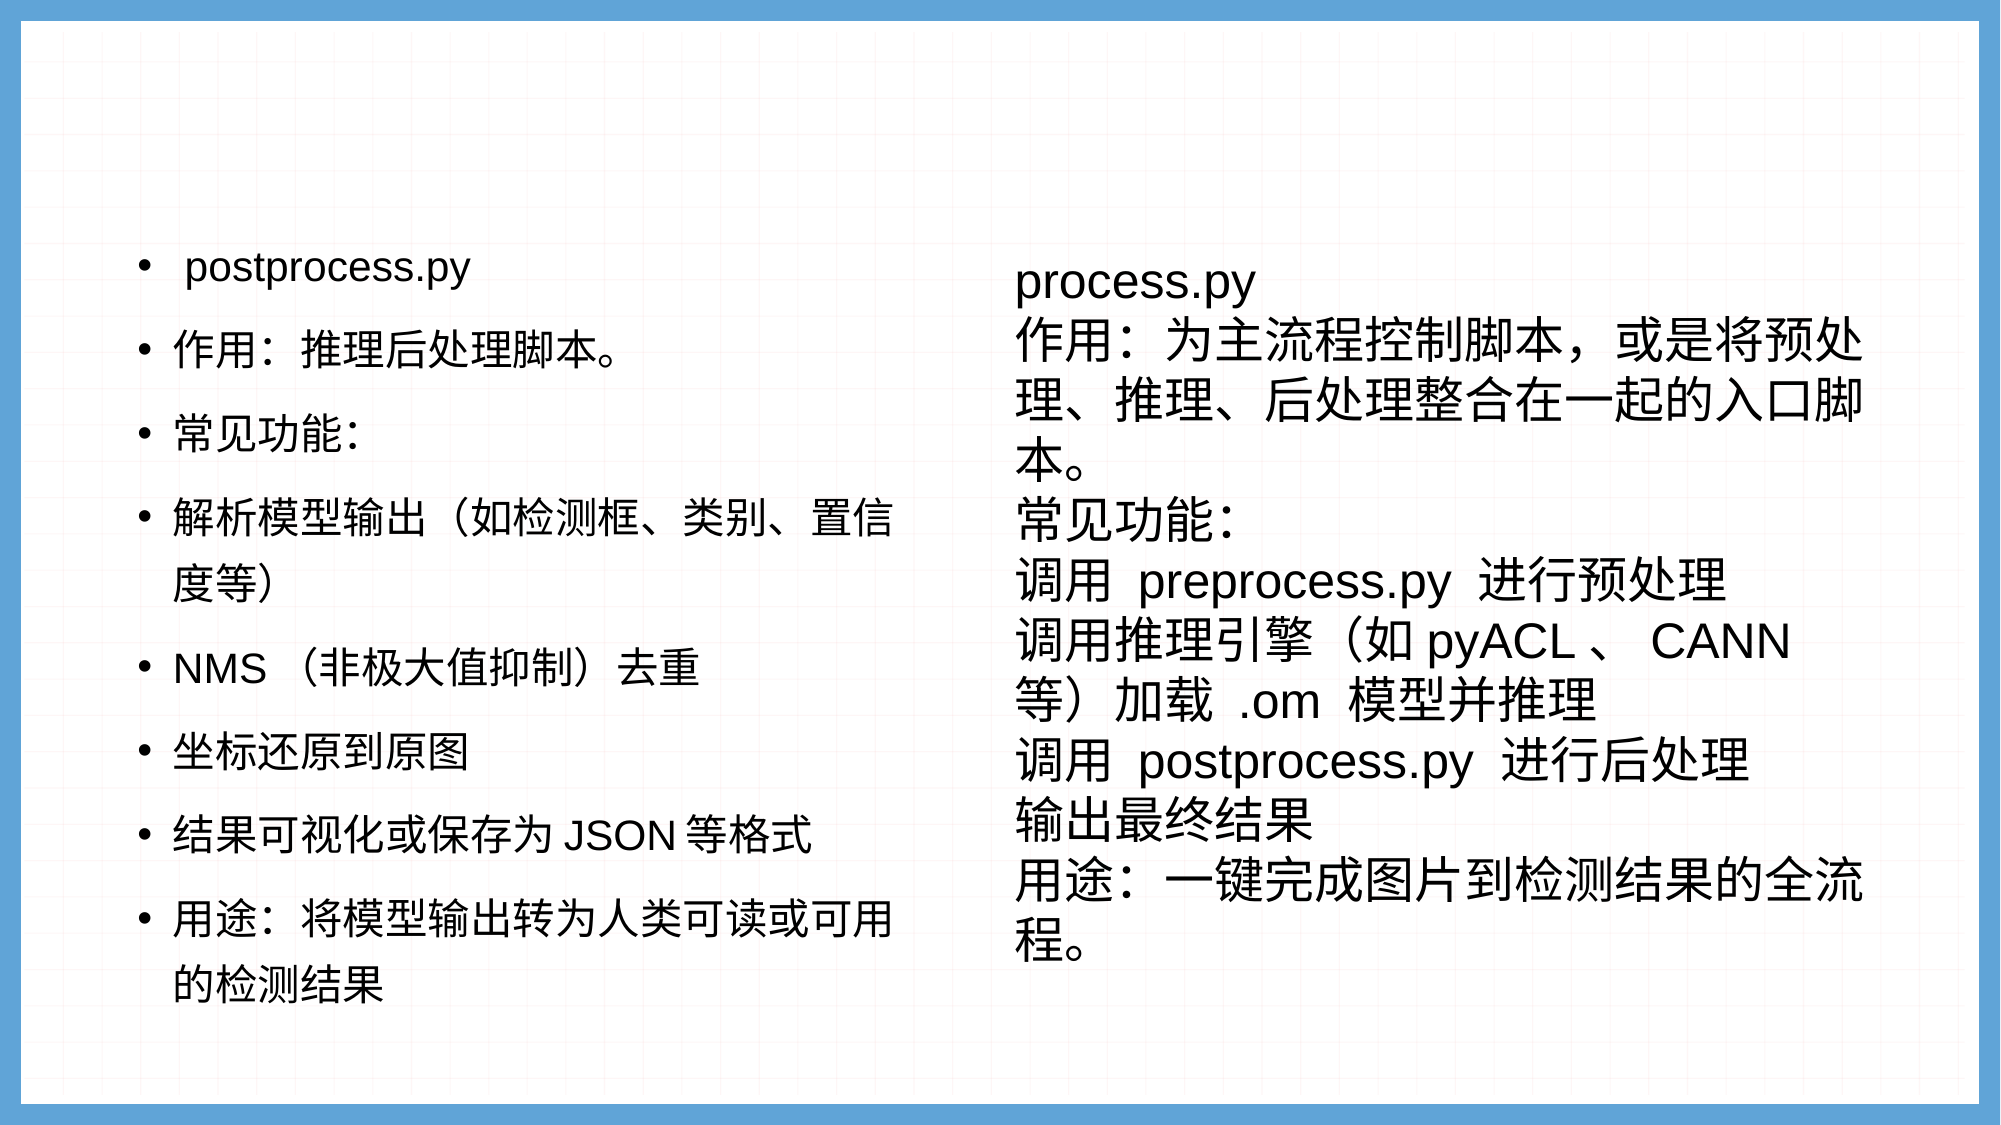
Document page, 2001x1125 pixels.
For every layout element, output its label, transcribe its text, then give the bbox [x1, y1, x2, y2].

text_box process.py 作用：为主流程控制脚本，或是将预处理、推理、后处理整合在一起的入口脚本。 常见功能： 调用 preprocess.py 进行预处理 调用推理引擎（如pyACL、CANN等）加载 .om 模型并推理 调用 postprocess.py 进行后处理 输出最终结果 用途：一键完成图片到检测结果的全流程。 [999, 241, 1881, 315]
list postprocess.py 作用：推理后处理脚本。 常见功能： 解析模型输出（如检测框、类别、置信度等） NMS（非极大值抑制）去重 坐标还原到原图 结果可视化或保存为JSON等格式 用途：将模型输出转为人类可读或可用的检测结果 [137, 223, 905, 1014]
